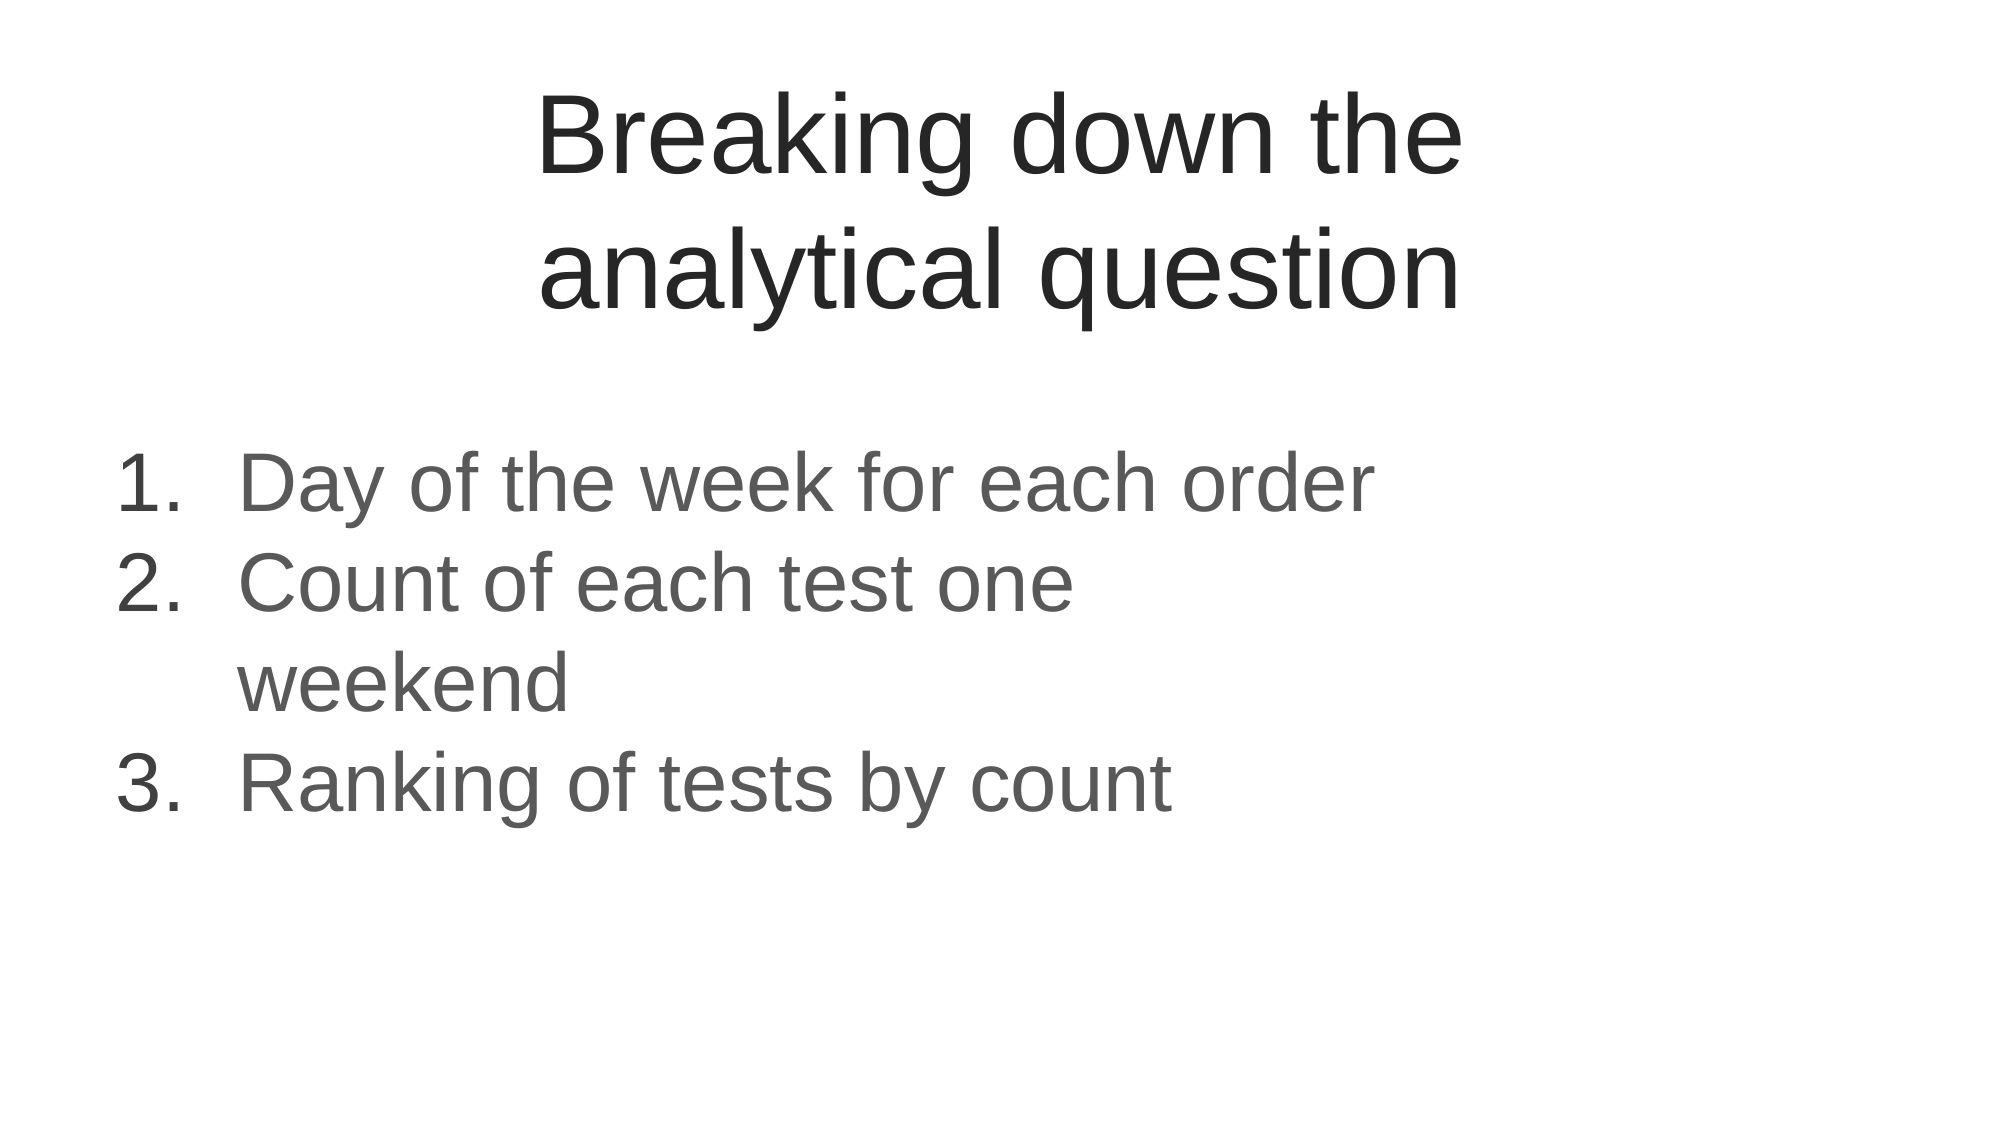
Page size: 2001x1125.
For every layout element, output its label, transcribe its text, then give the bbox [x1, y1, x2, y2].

title Breaking down the analytical question [469, 60, 1531, 189]
text_box Day of the week for each order Count of each test one weekend Ranking of tests by count [114, 426, 1425, 879]
